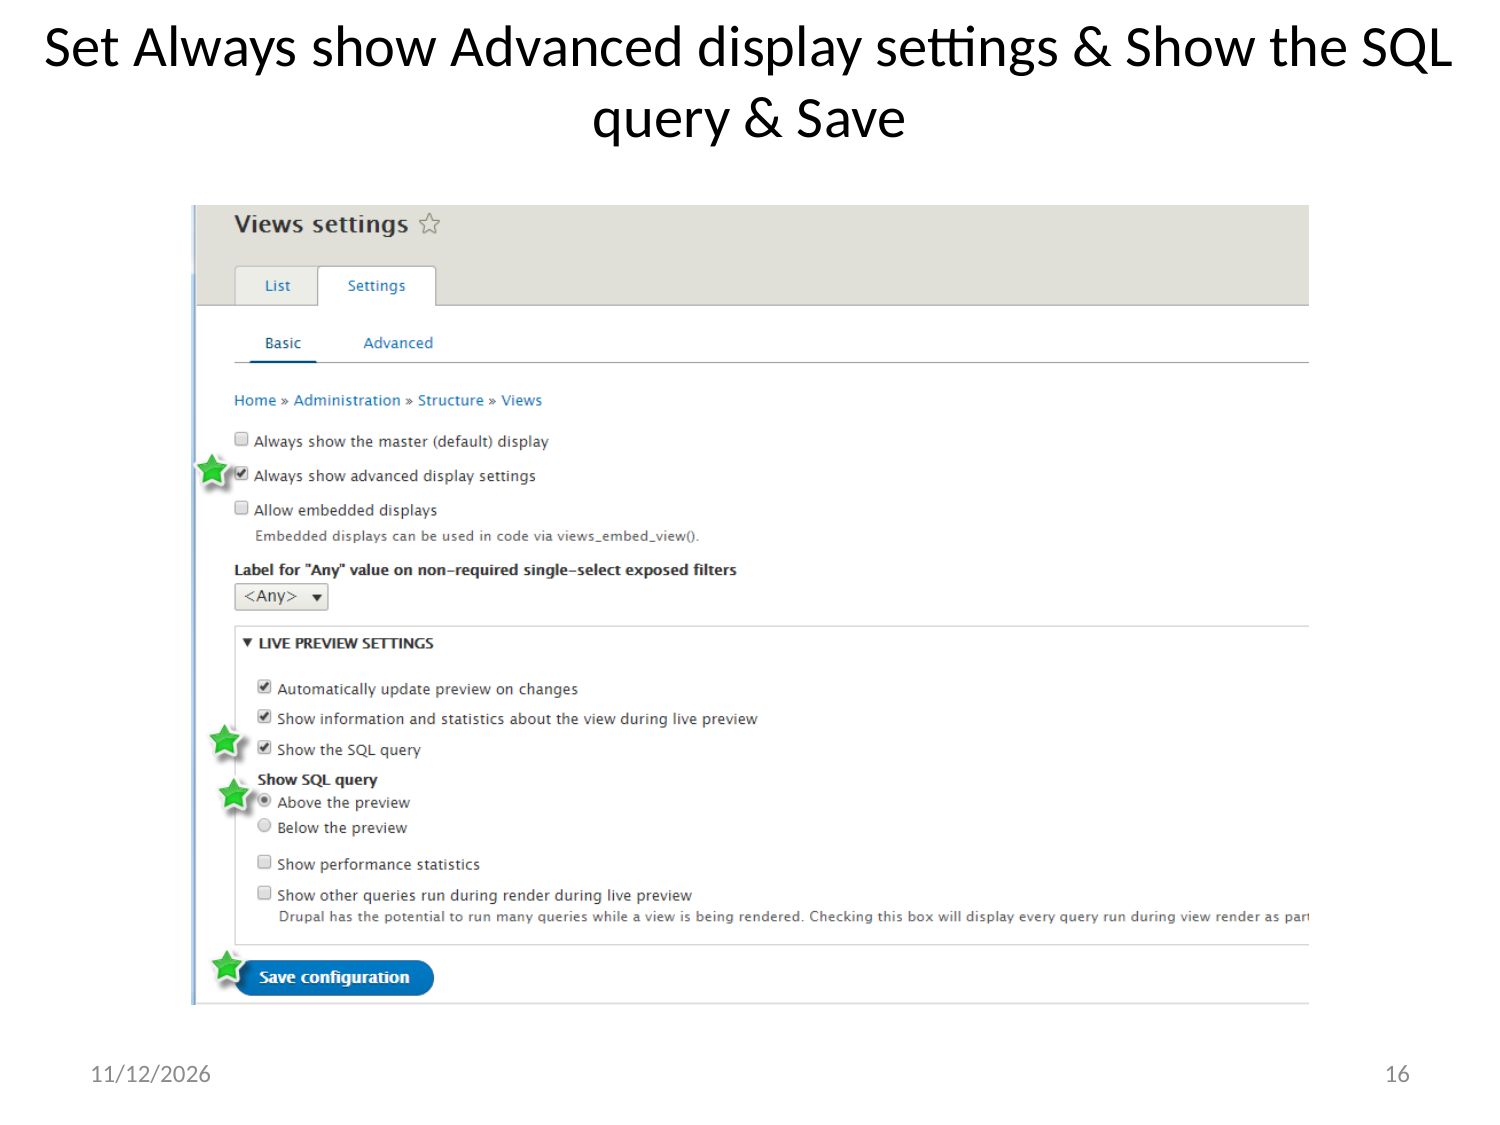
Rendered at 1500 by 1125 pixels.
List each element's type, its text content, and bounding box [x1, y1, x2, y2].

title Set Always show Advanced display settings & Show the SQL query & Save [0, 0, 1500, 158]
slide_number 16 [1074, 1042, 1425, 1103]
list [191, 205, 1309, 1006]
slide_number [75, 1042, 425, 1103]
